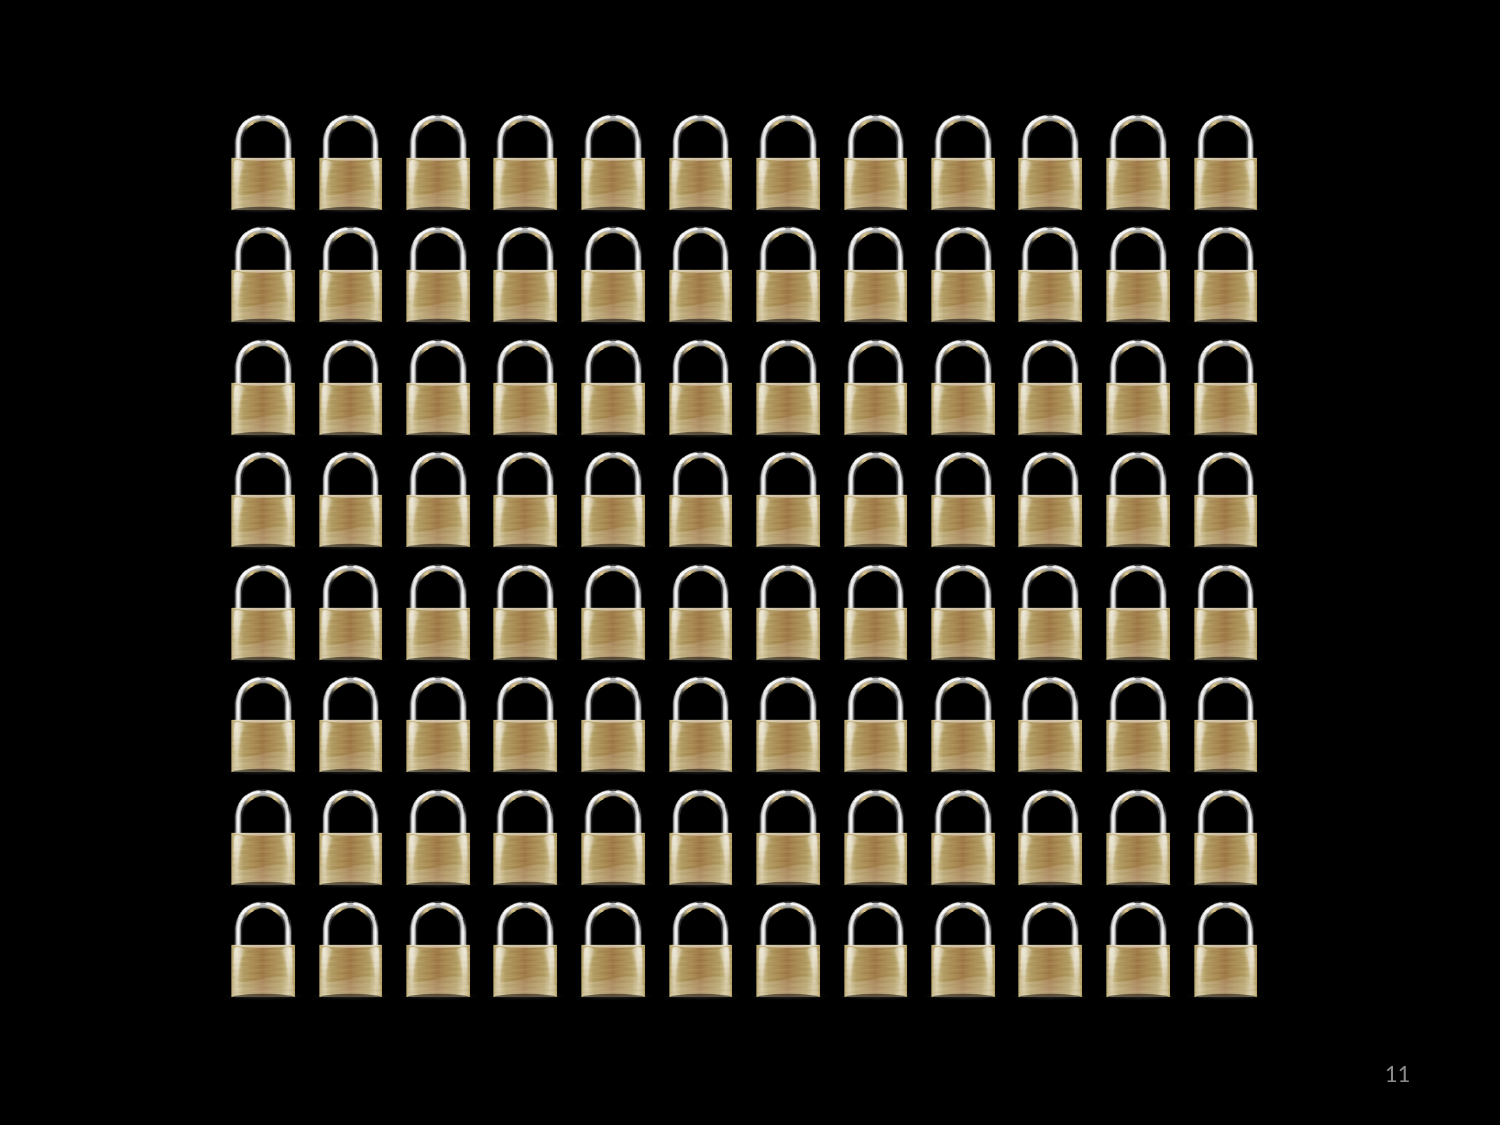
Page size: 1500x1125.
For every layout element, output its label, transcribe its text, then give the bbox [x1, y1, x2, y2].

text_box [212, 112, 735, 551]
slide_number 11 [1074, 1042, 1425, 1103]
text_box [212, 562, 735, 1001]
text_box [737, 112, 1276, 551]
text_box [737, 562, 1276, 1001]
